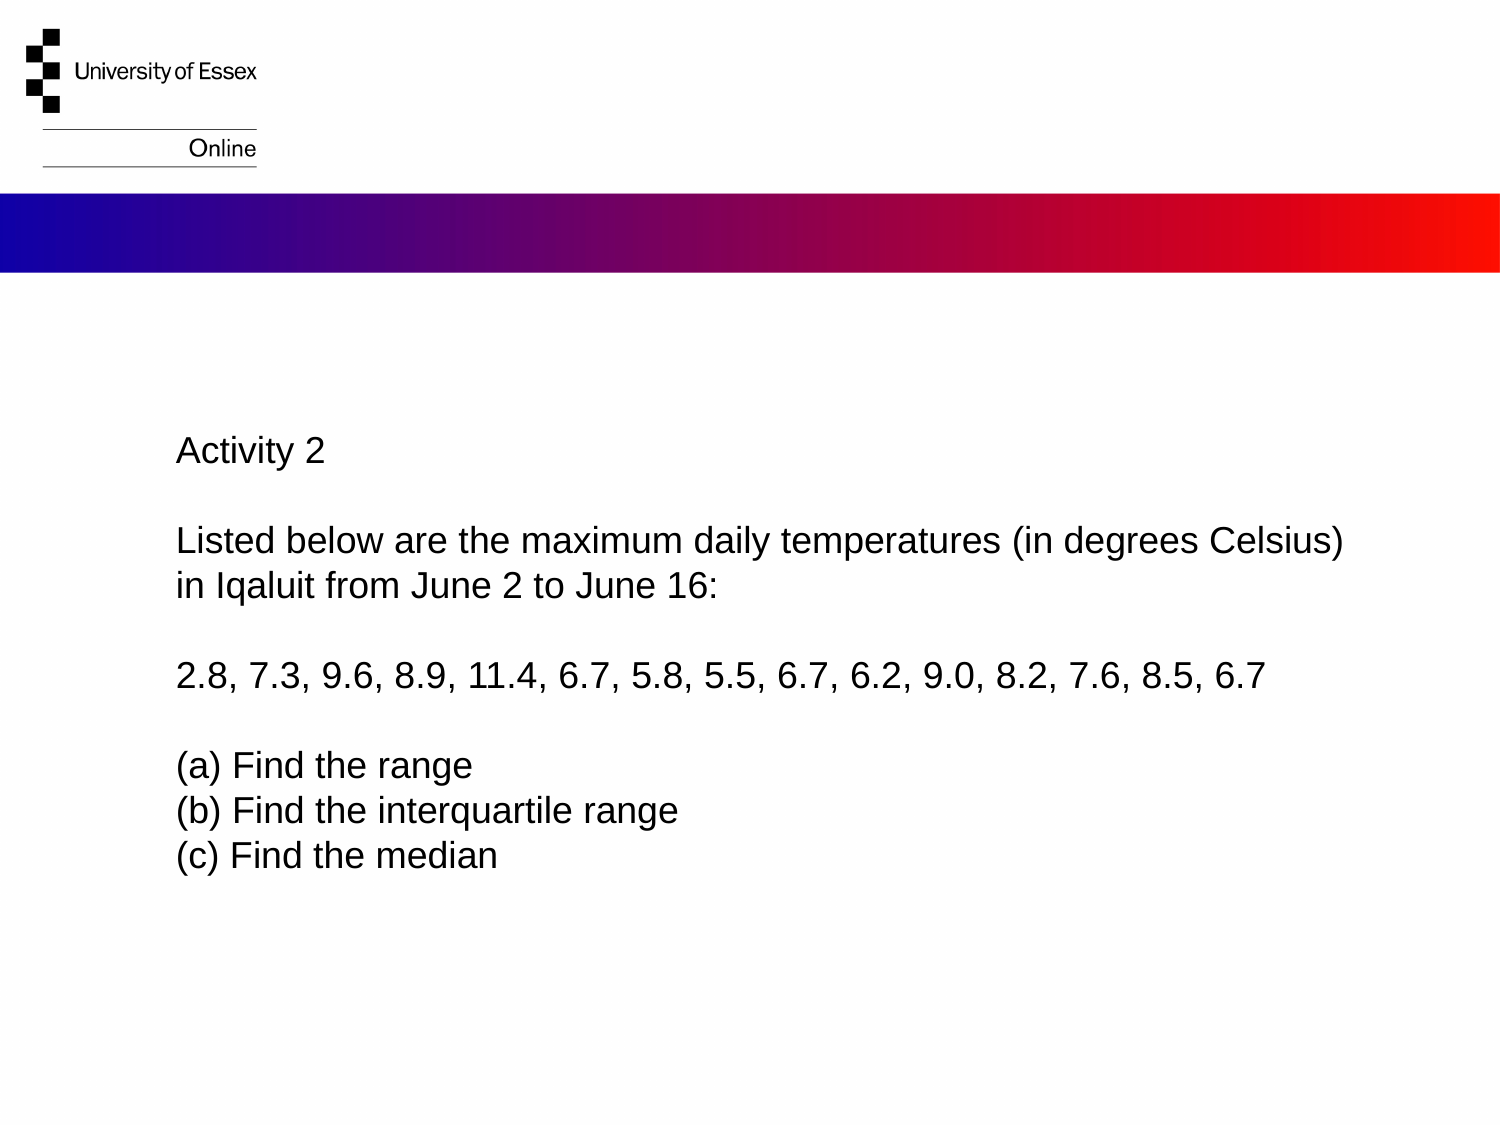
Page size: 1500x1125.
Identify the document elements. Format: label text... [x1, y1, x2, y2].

text_box Activity 2 Listed below are the maximum daily temperatures (in degrees Celsius) in Iqaluit from June 2 to June 16: 2.8, 7.3, 9.6, 8.9, 11.4, 6.7, 5.8, 5.5, 6.7, 6.2, 9.0, 8.2, 7.6, 8.5, 6.7 Find the range Find the interquartile range (c) Find the median [161, 418, 1363, 884]
picture [0, 0, 1500, 1125]
